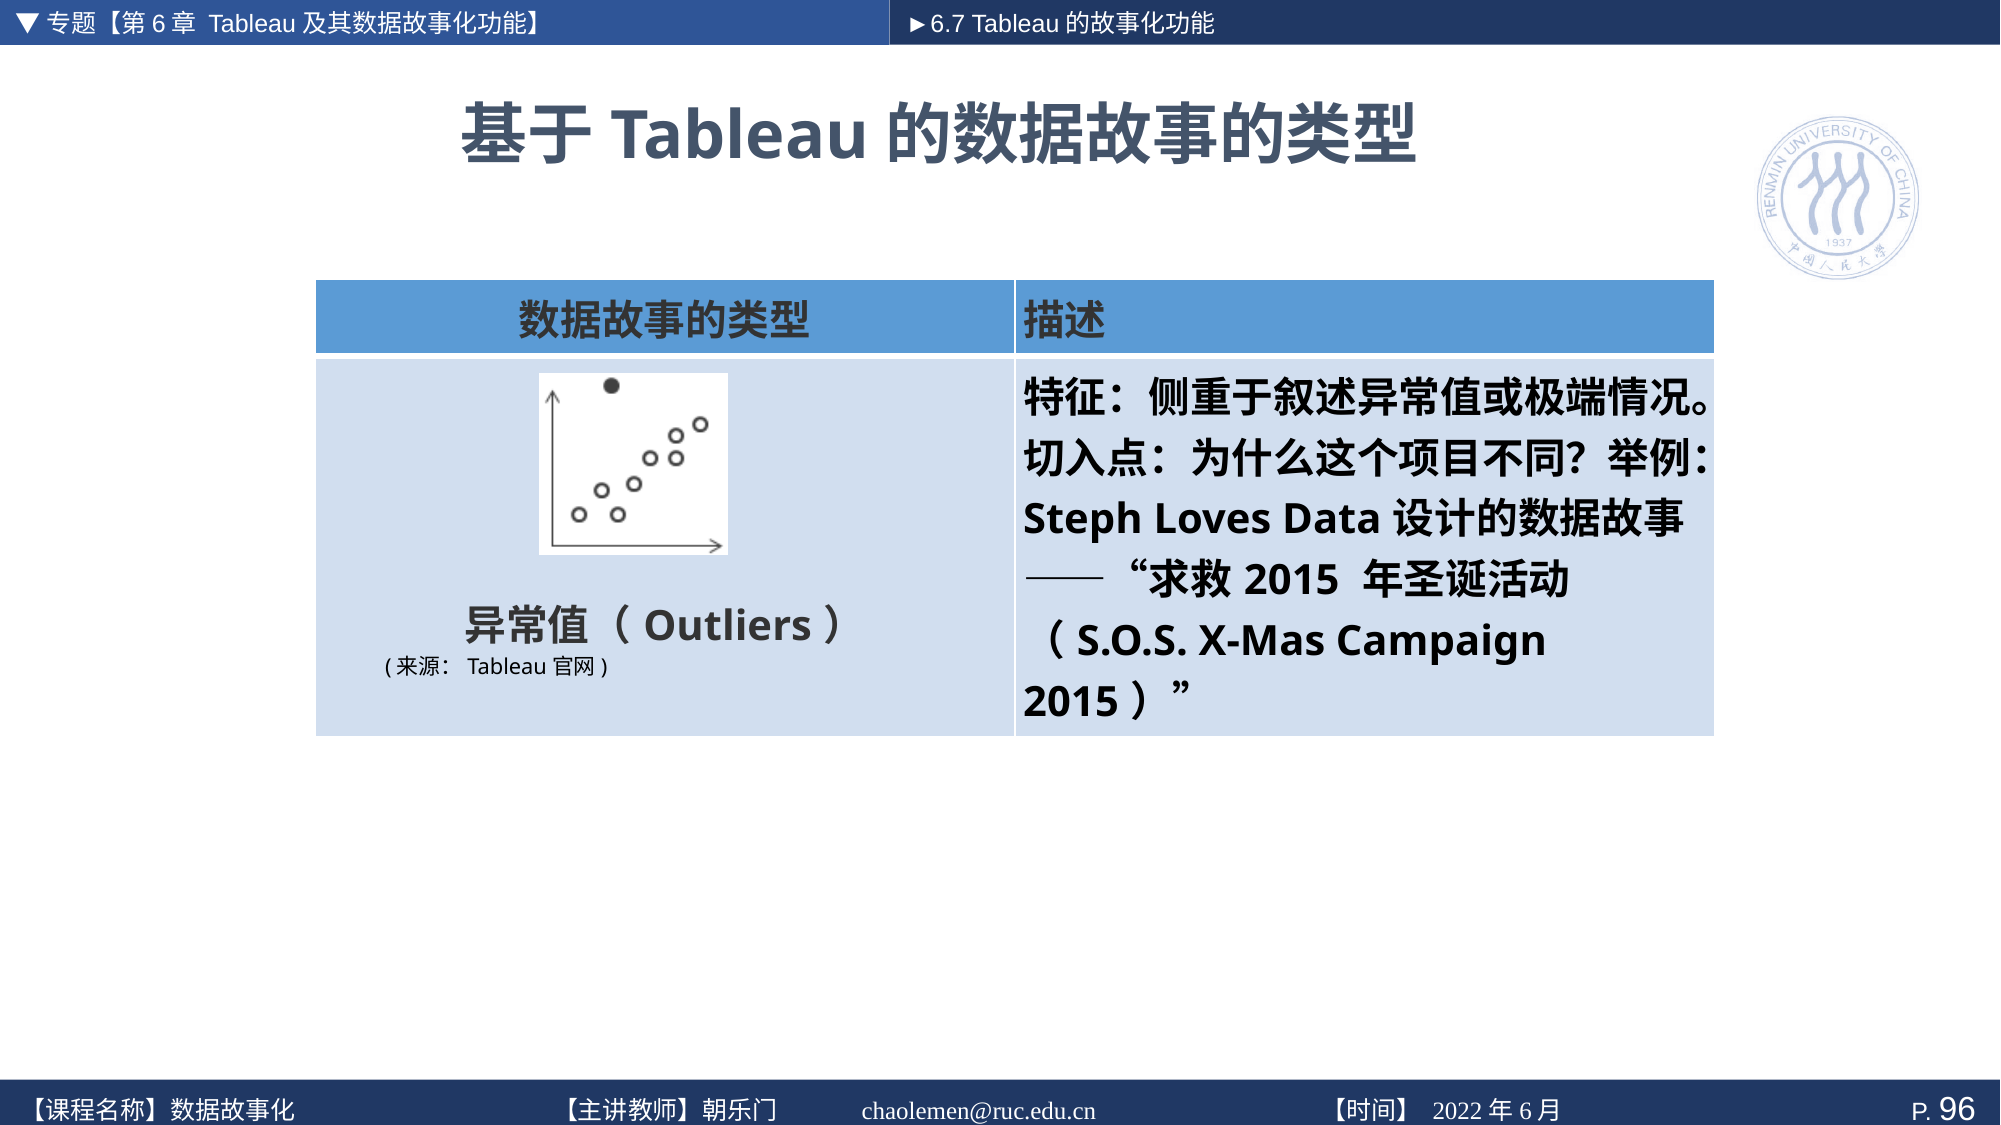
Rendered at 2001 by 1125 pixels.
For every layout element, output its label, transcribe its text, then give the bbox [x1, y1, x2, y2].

title 基于Tableau的数据故事的类型 [64, 64, 1816, 200]
text_box (来源：Tableau官网) [326, 645, 1161, 687]
list ►6.7 Tableau的故事化功能 [890, 0, 1249, 43]
table_header 描述 [1016, 280, 1714, 353]
picture [539, 373, 728, 556]
table_cell 特征：侧重于叙述异常值或极端情况。切入点：为什么这个项目不同？举例：Steph Loves Data设计的数据故事——“求救2015 年圣诞活动（S.O.S. X-Mas Campaign 2015）” [1016, 359, 1714, 736]
table_cell 异常值（Outliers） [316, 359, 1014, 736]
list ▼专题【第6章 Tableau及其数据故事化功能】 [0, 0, 725, 43]
table_header 数据故事的类型 [316, 280, 1014, 353]
